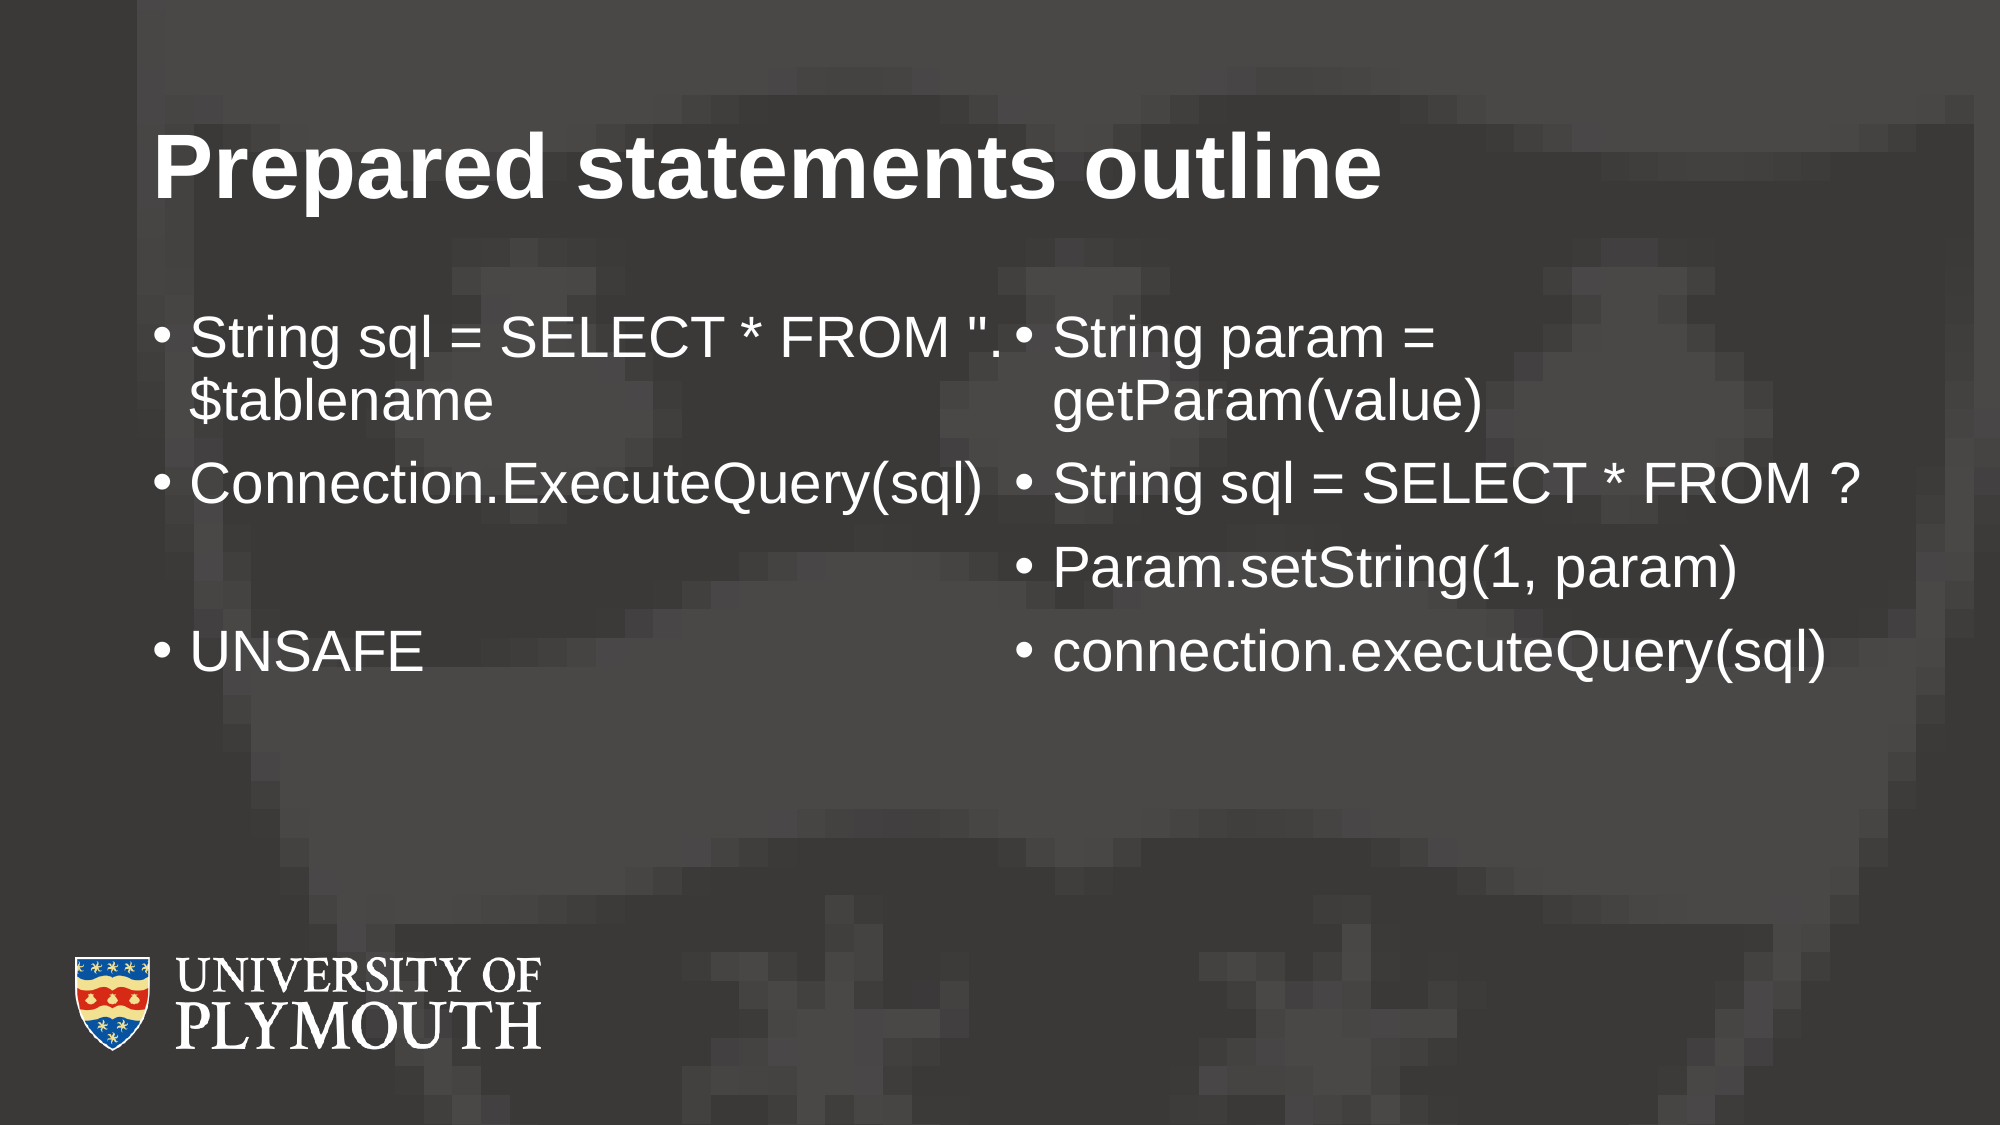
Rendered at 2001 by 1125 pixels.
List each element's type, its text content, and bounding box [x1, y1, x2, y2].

list String sql = SELECT * FROM ".$tablename Connection.ExecuteQuery(sql) UNSAFE String param = getParam(value) String sql = SELECT * FROM ? Param.setString(1, param) connection.executeQuery(sql) [137, 299, 1892, 866]
picture [75, 957, 541, 1053]
title Prepared statements outline [137, 59, 1863, 278]
